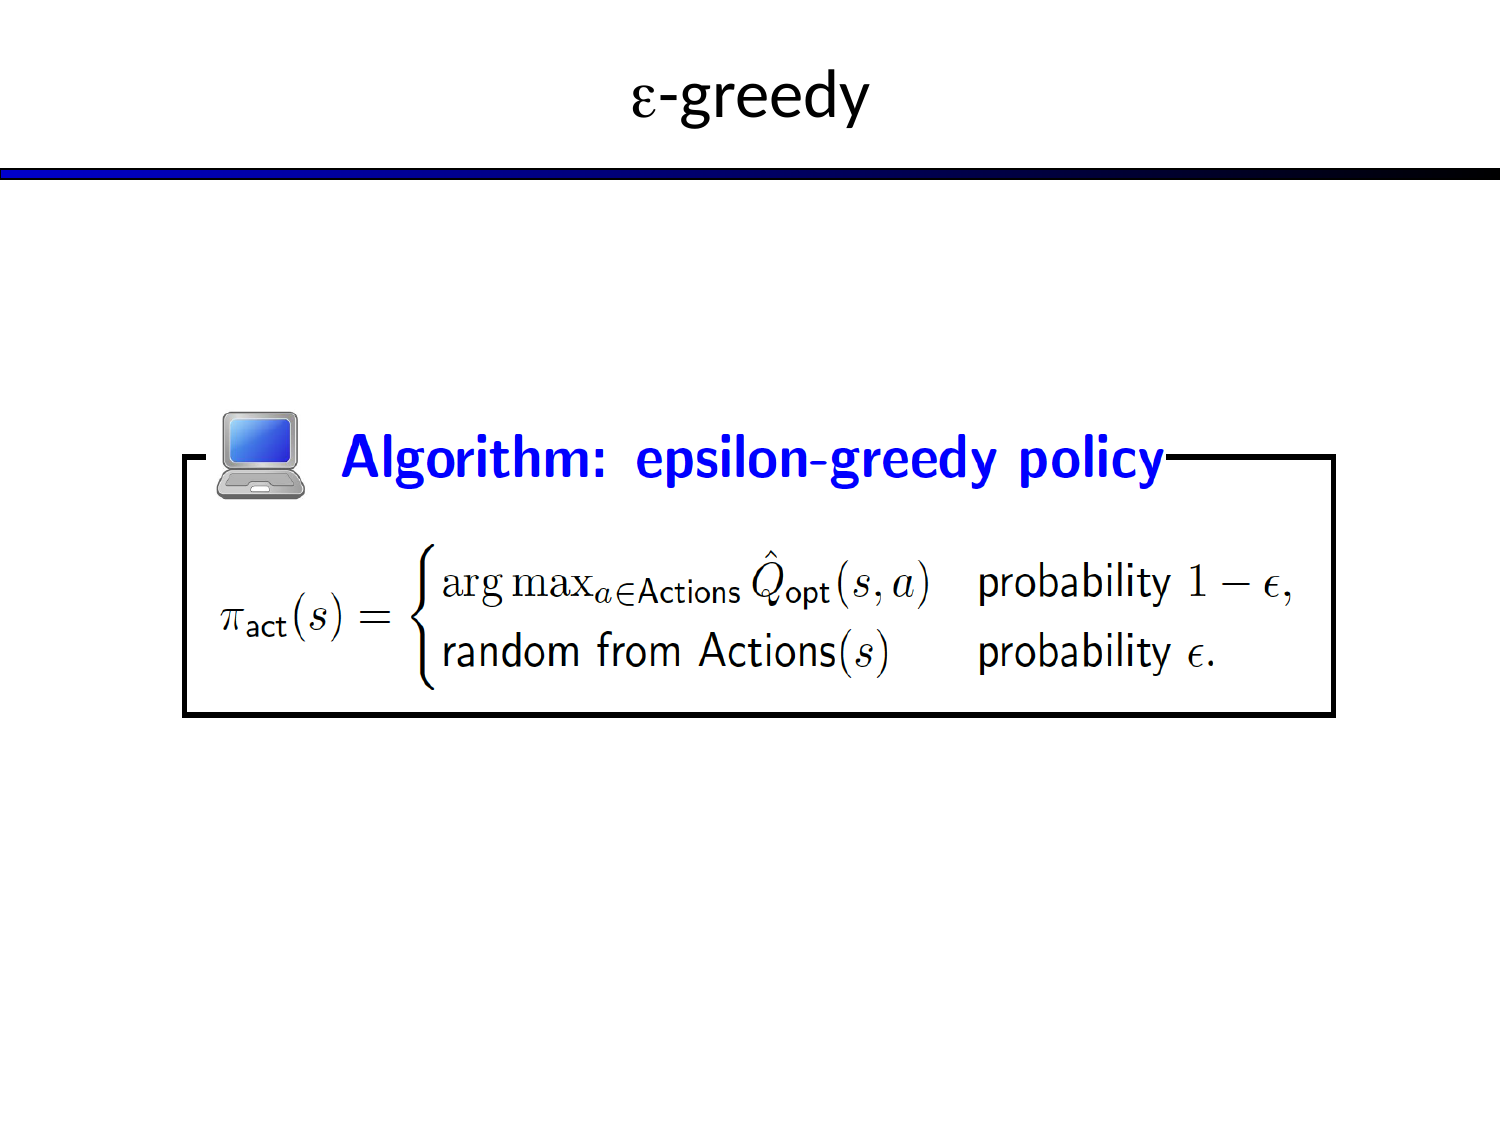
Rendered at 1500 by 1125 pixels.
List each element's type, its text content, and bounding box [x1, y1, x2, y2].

picture [112, 396, 1388, 740]
title -greedy [0, 0, 1500, 184]
